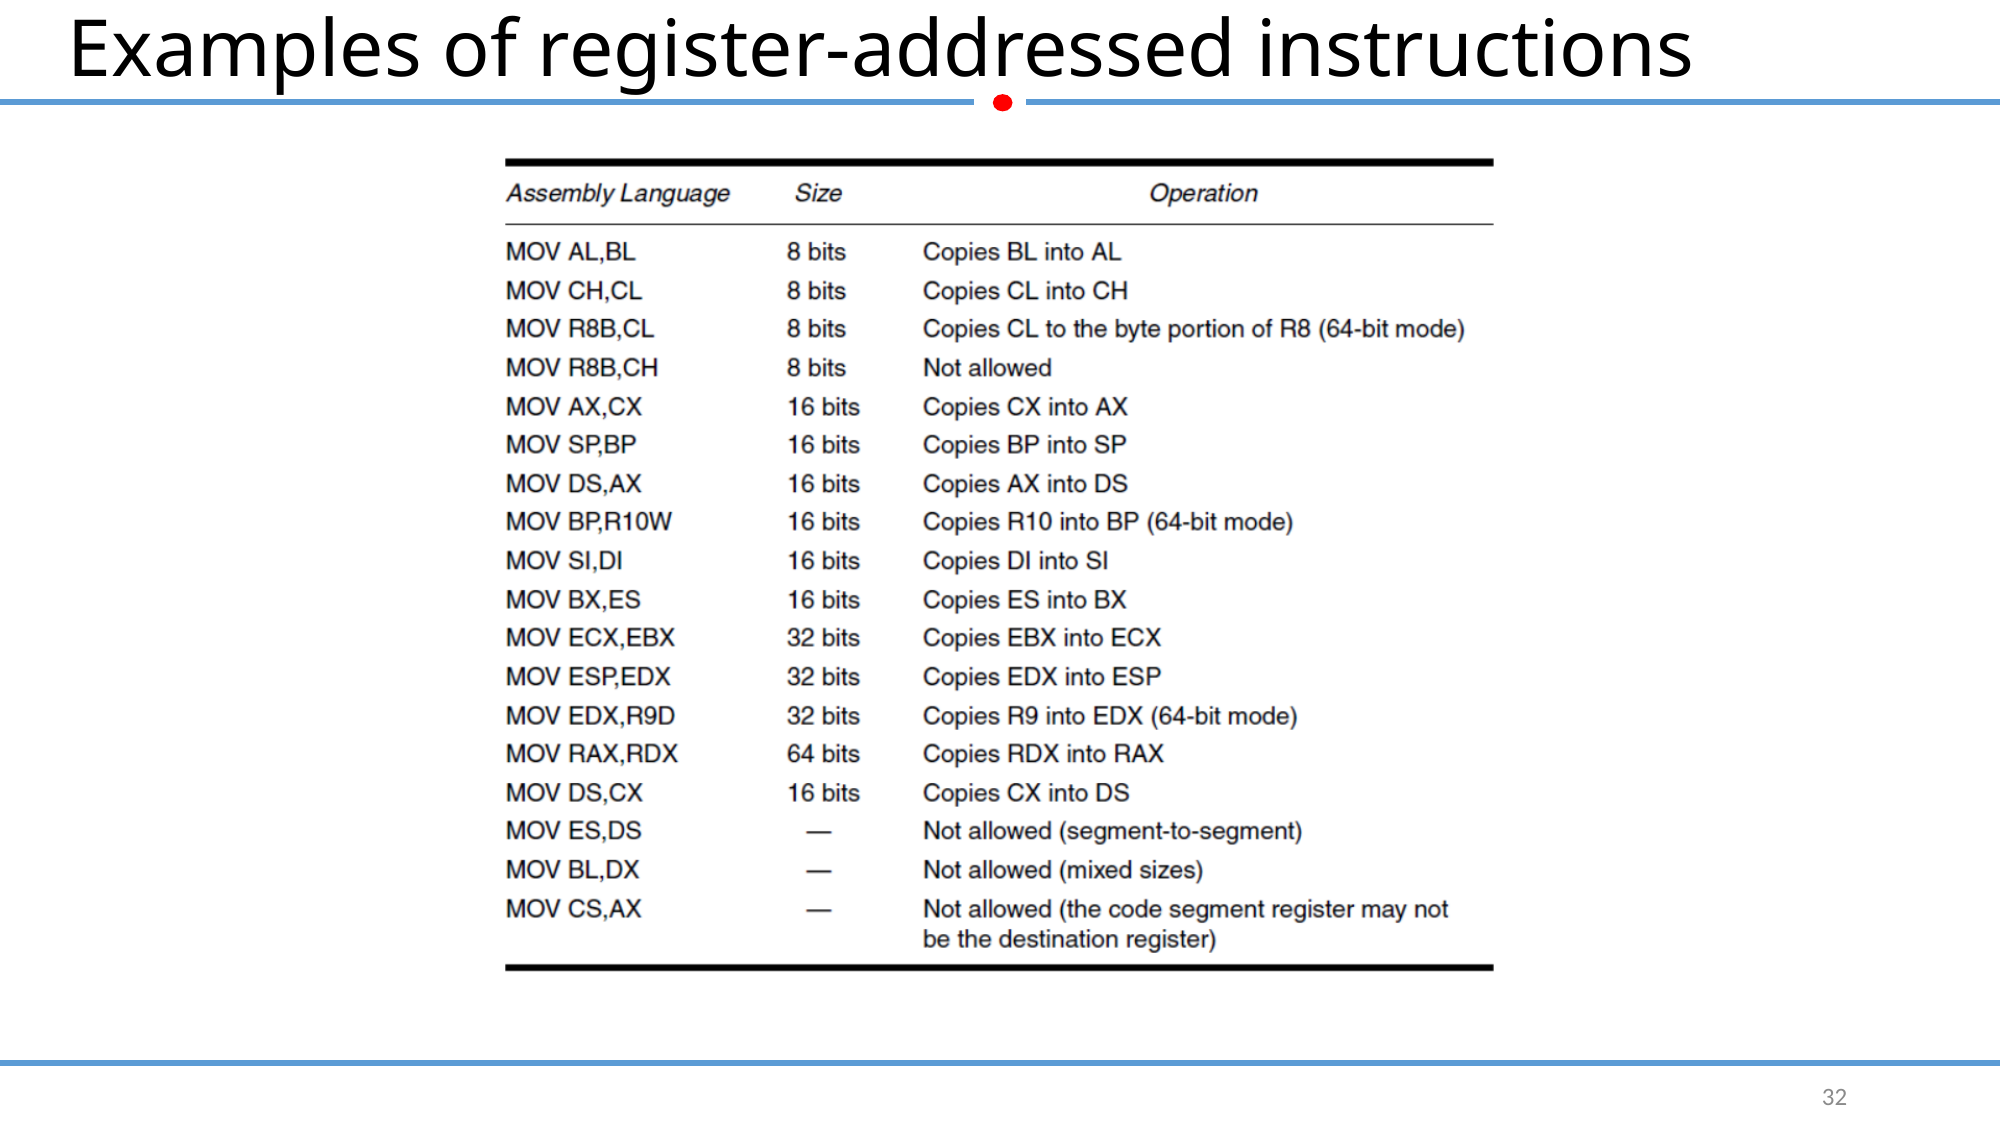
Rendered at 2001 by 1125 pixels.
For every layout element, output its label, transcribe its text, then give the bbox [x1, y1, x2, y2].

picture [503, 147, 1497, 978]
title Examples of register-addressed instructions [52, 0, 1955, 102]
slide_number 32 [1412, 1065, 1863, 1125]
